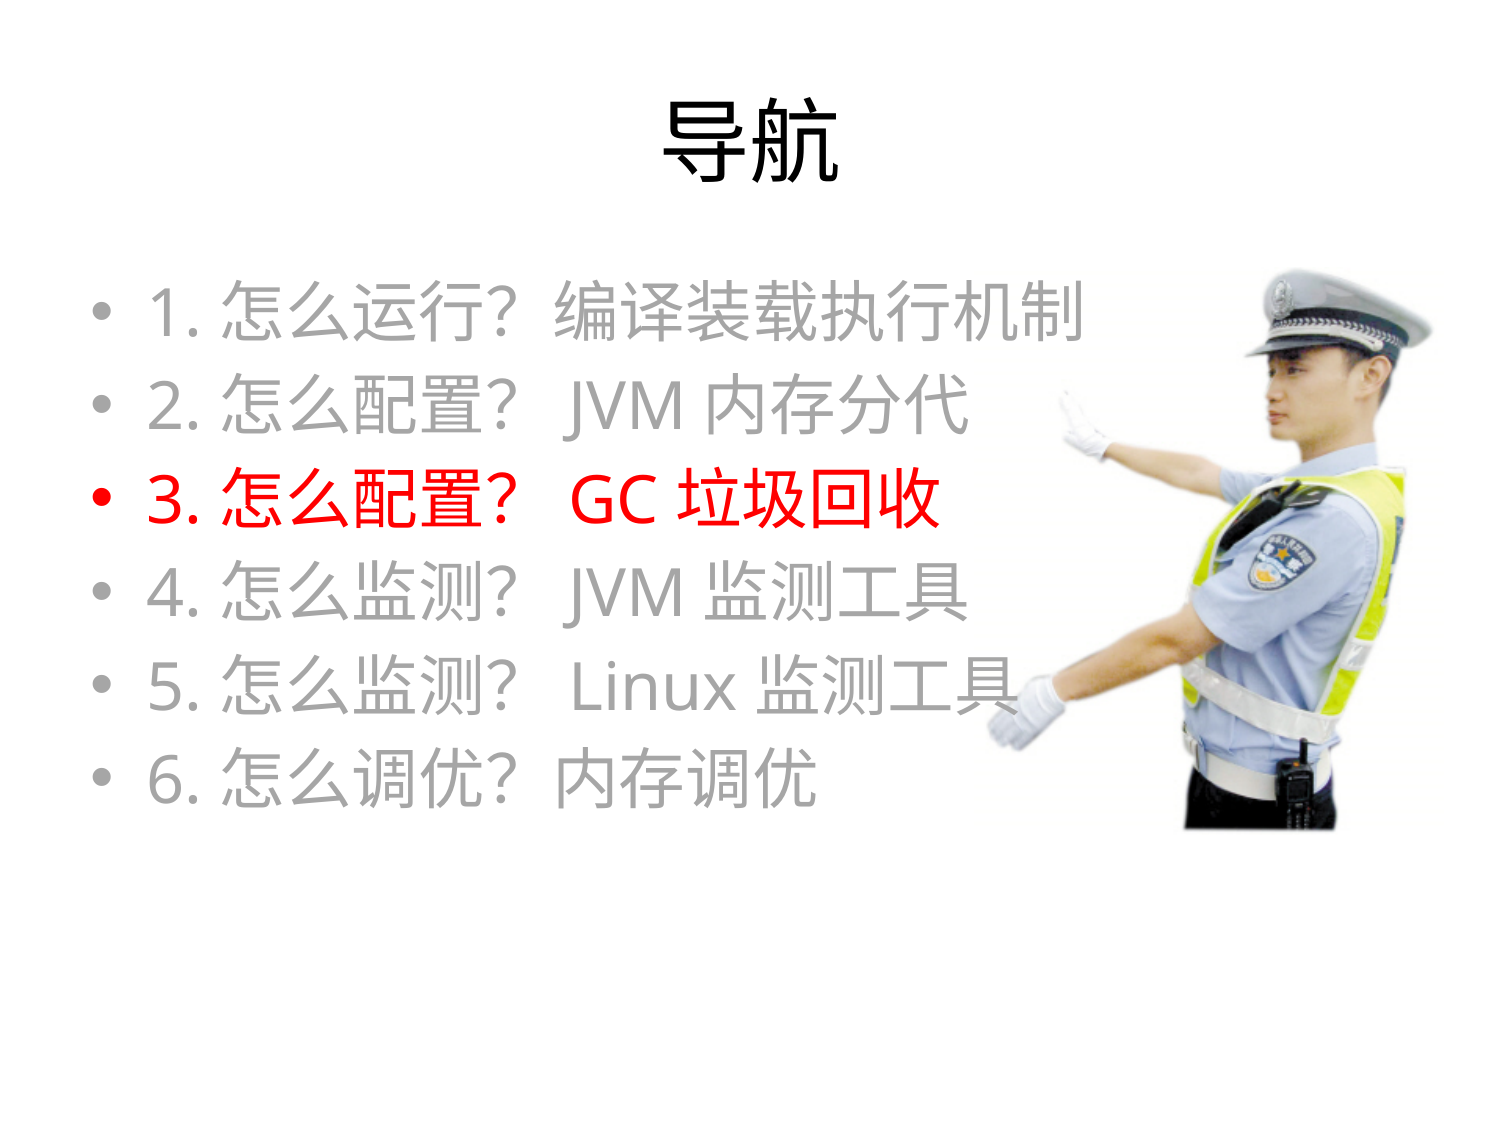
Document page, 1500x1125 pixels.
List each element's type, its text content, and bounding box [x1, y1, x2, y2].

picture [974, 266, 1444, 835]
list 1.怎么运行？编译装载执行机制 2.怎么配置？JVM内存分代 3.怎么配置？GC垃圾回收 4.怎么监测？JVM监测工具 5.怎么监测？Linux监测工具 6.怎么调优？内存调优 [75, 262, 1425, 1005]
title 导航 [75, 45, 1425, 233]
